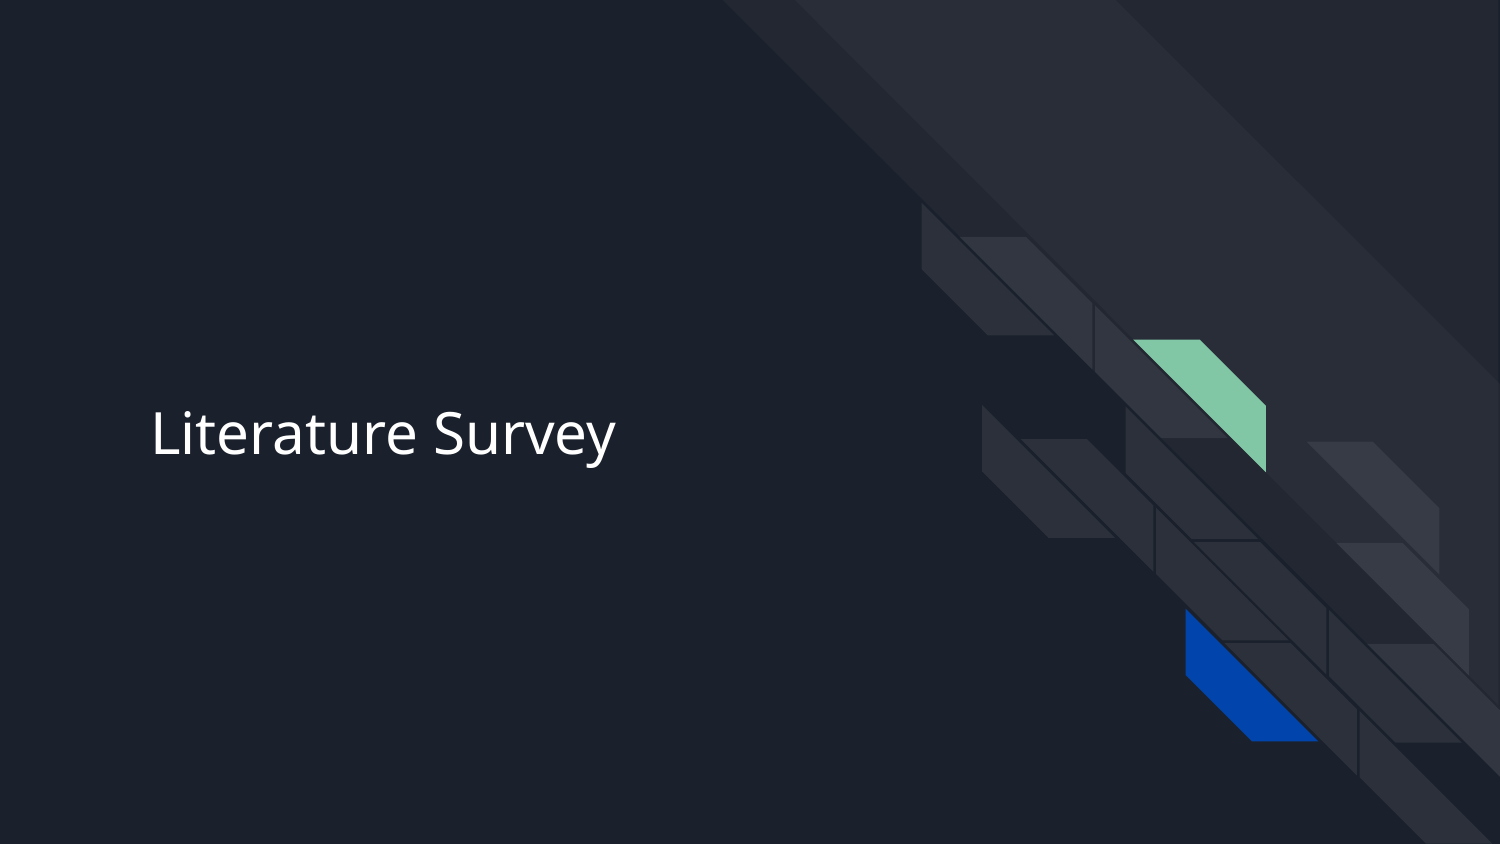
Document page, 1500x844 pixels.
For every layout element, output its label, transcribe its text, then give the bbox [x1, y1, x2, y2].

title Literature Survey [135, 336, 888, 526]
